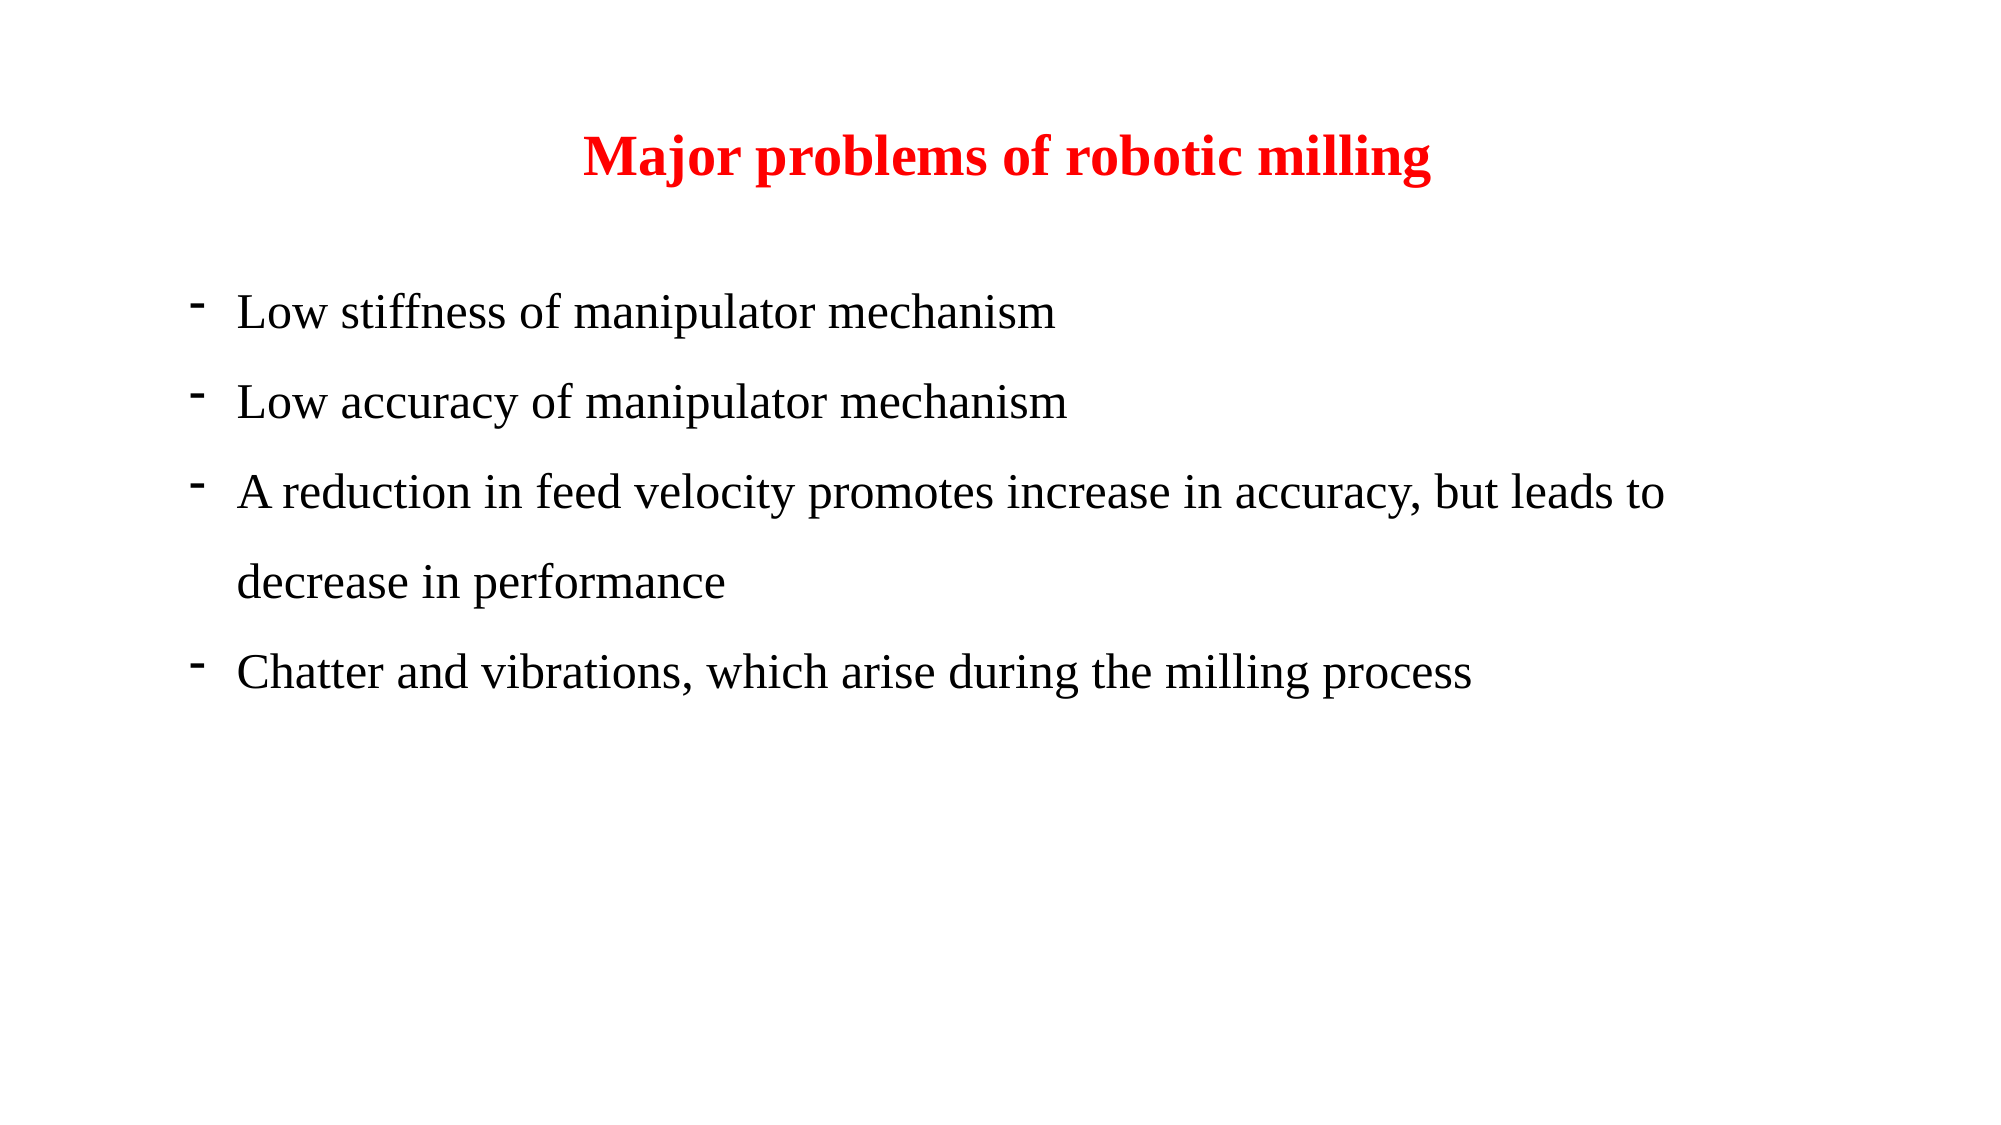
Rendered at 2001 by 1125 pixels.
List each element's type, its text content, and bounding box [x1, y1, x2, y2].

text_box Low stiffness of manipulator mechanism Low accuracy of manipulator mechanism A reduction in feed velocity promotes increase in accuracy, but leads to decrease in performance Chatter and vibrations, which arise during the milling process [174, 240, 1777, 706]
text_box Major problems of robotic milling [89, 109, 1927, 195]
